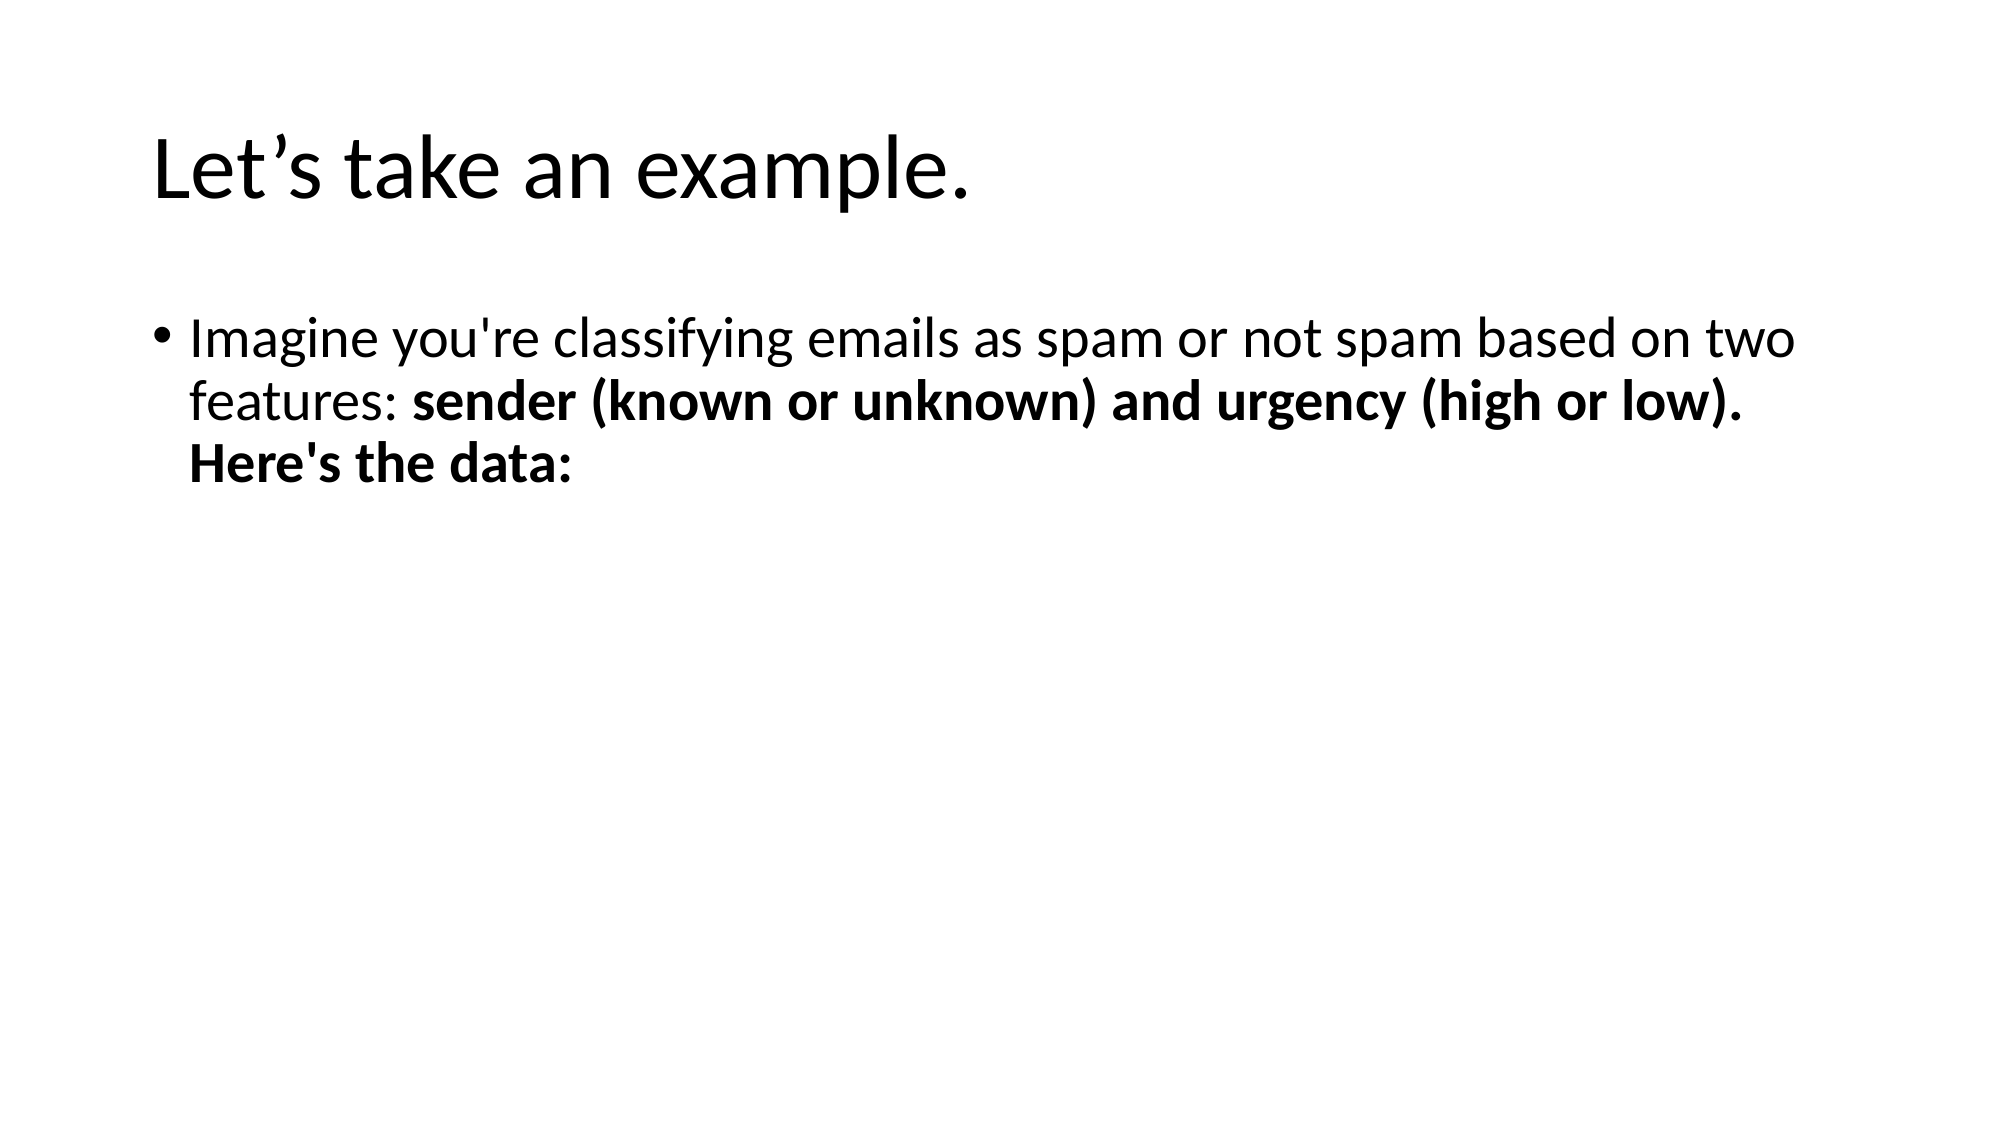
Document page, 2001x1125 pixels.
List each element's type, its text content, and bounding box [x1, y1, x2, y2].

list Imagine you're classifying emails as spam or not spam based on two features: sender (known or unknown) and urgency (high or low). Here's the data: [137, 299, 1863, 535]
title Let’s take an example. [137, 59, 1863, 278]
